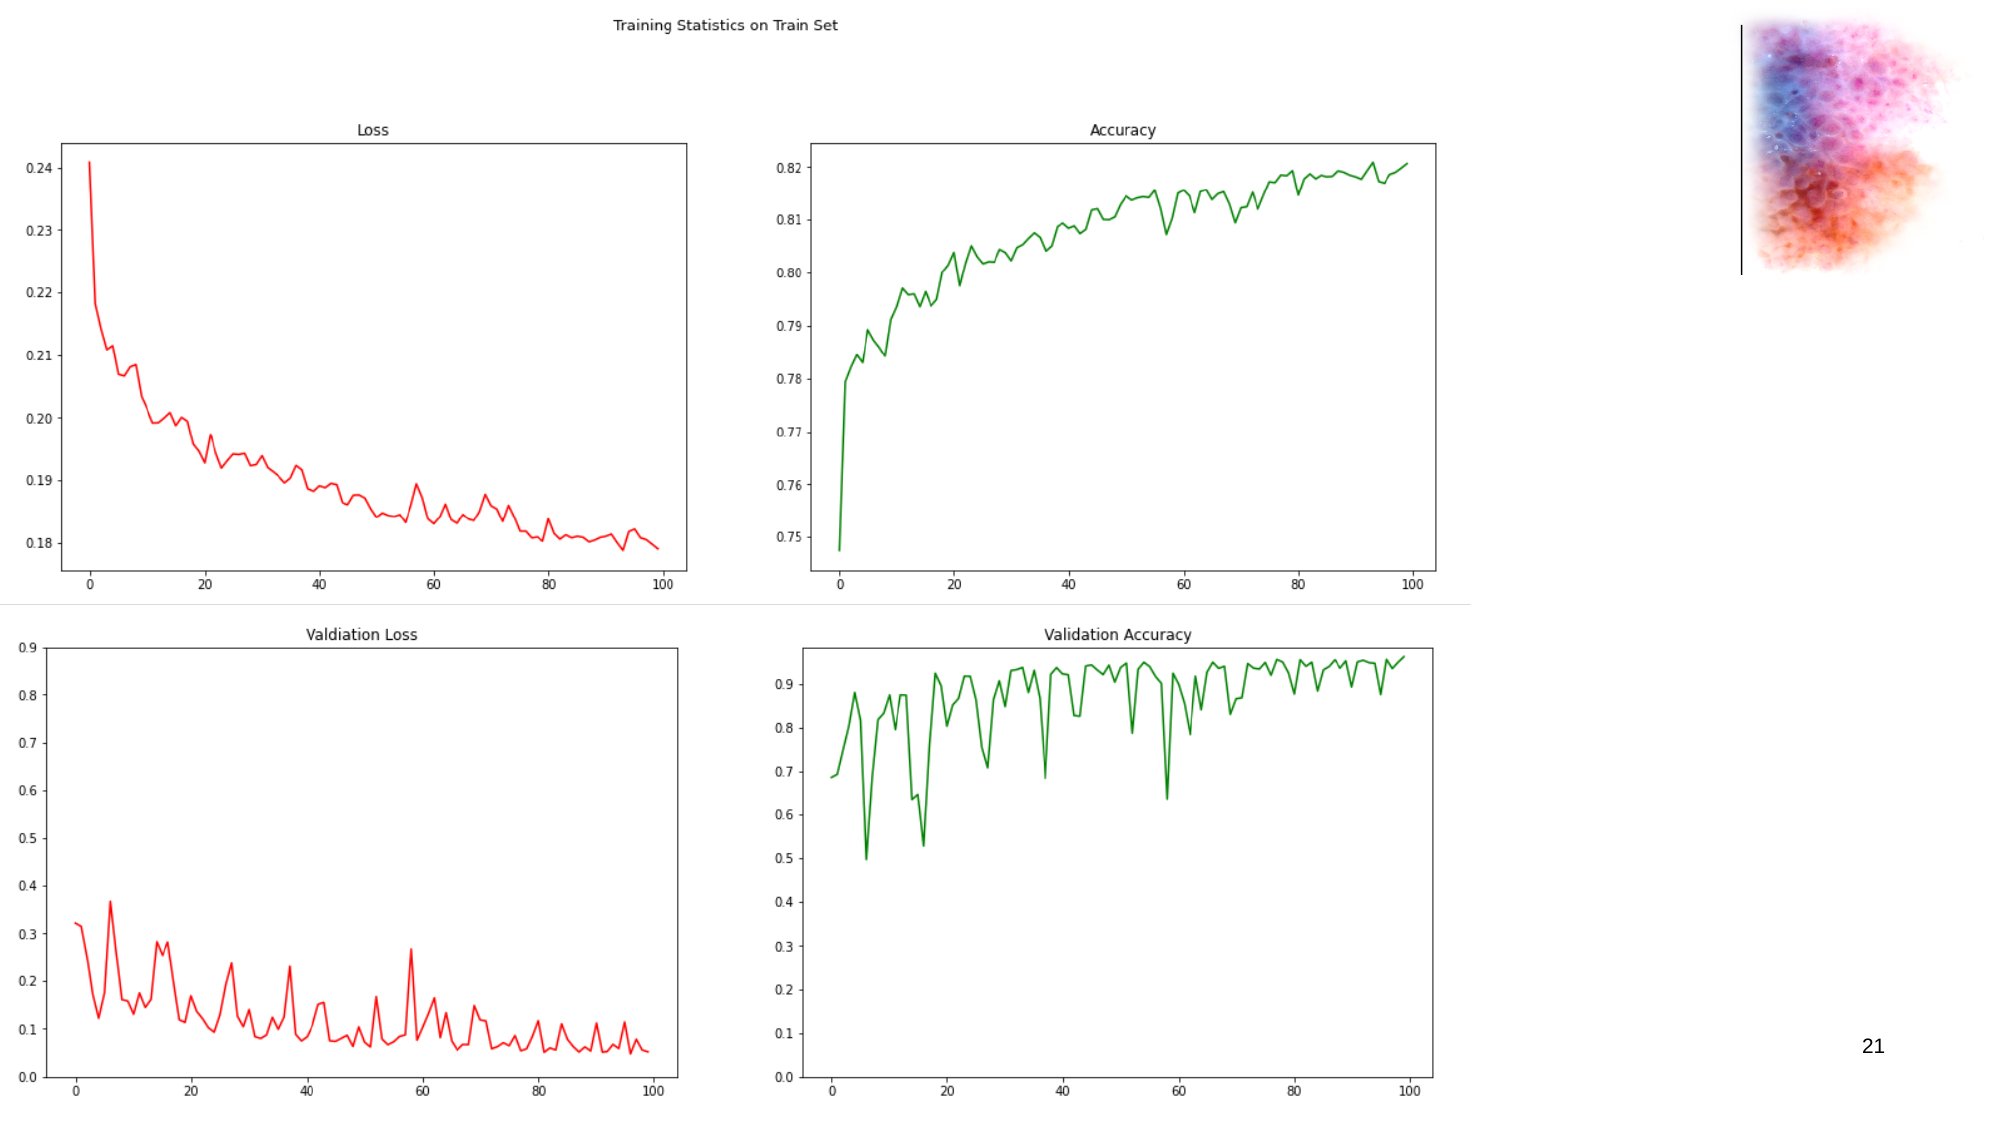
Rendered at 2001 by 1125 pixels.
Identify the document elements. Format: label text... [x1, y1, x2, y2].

picture [0, 0, 1471, 1117]
picture [1727, 7, 1984, 295]
slide_number 21 [1471, 1025, 1900, 1100]
